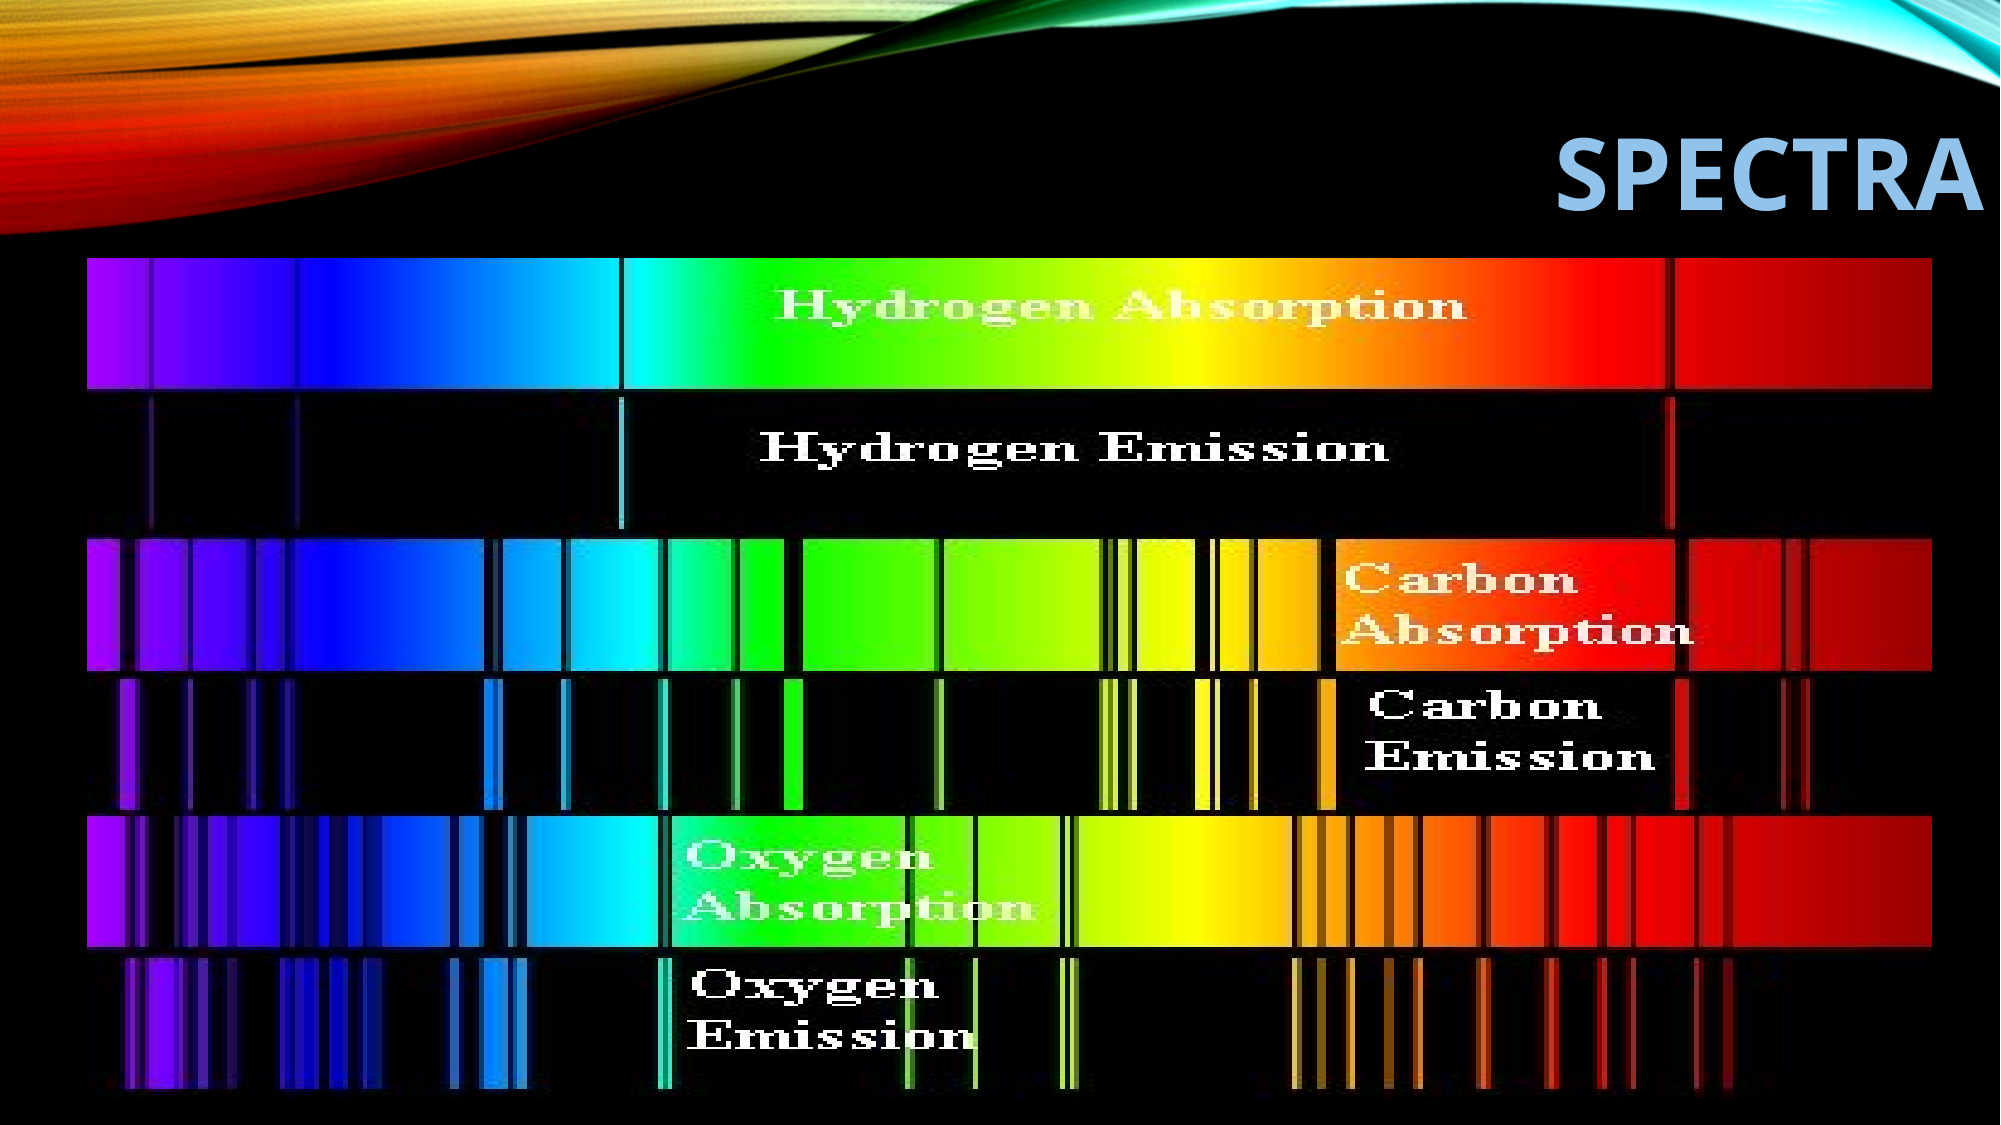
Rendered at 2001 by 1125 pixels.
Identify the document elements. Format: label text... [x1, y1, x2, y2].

picture [87, 258, 1932, 1098]
picture [0, 0, 2000, 237]
title Spectra [650, 84, 2000, 272]
